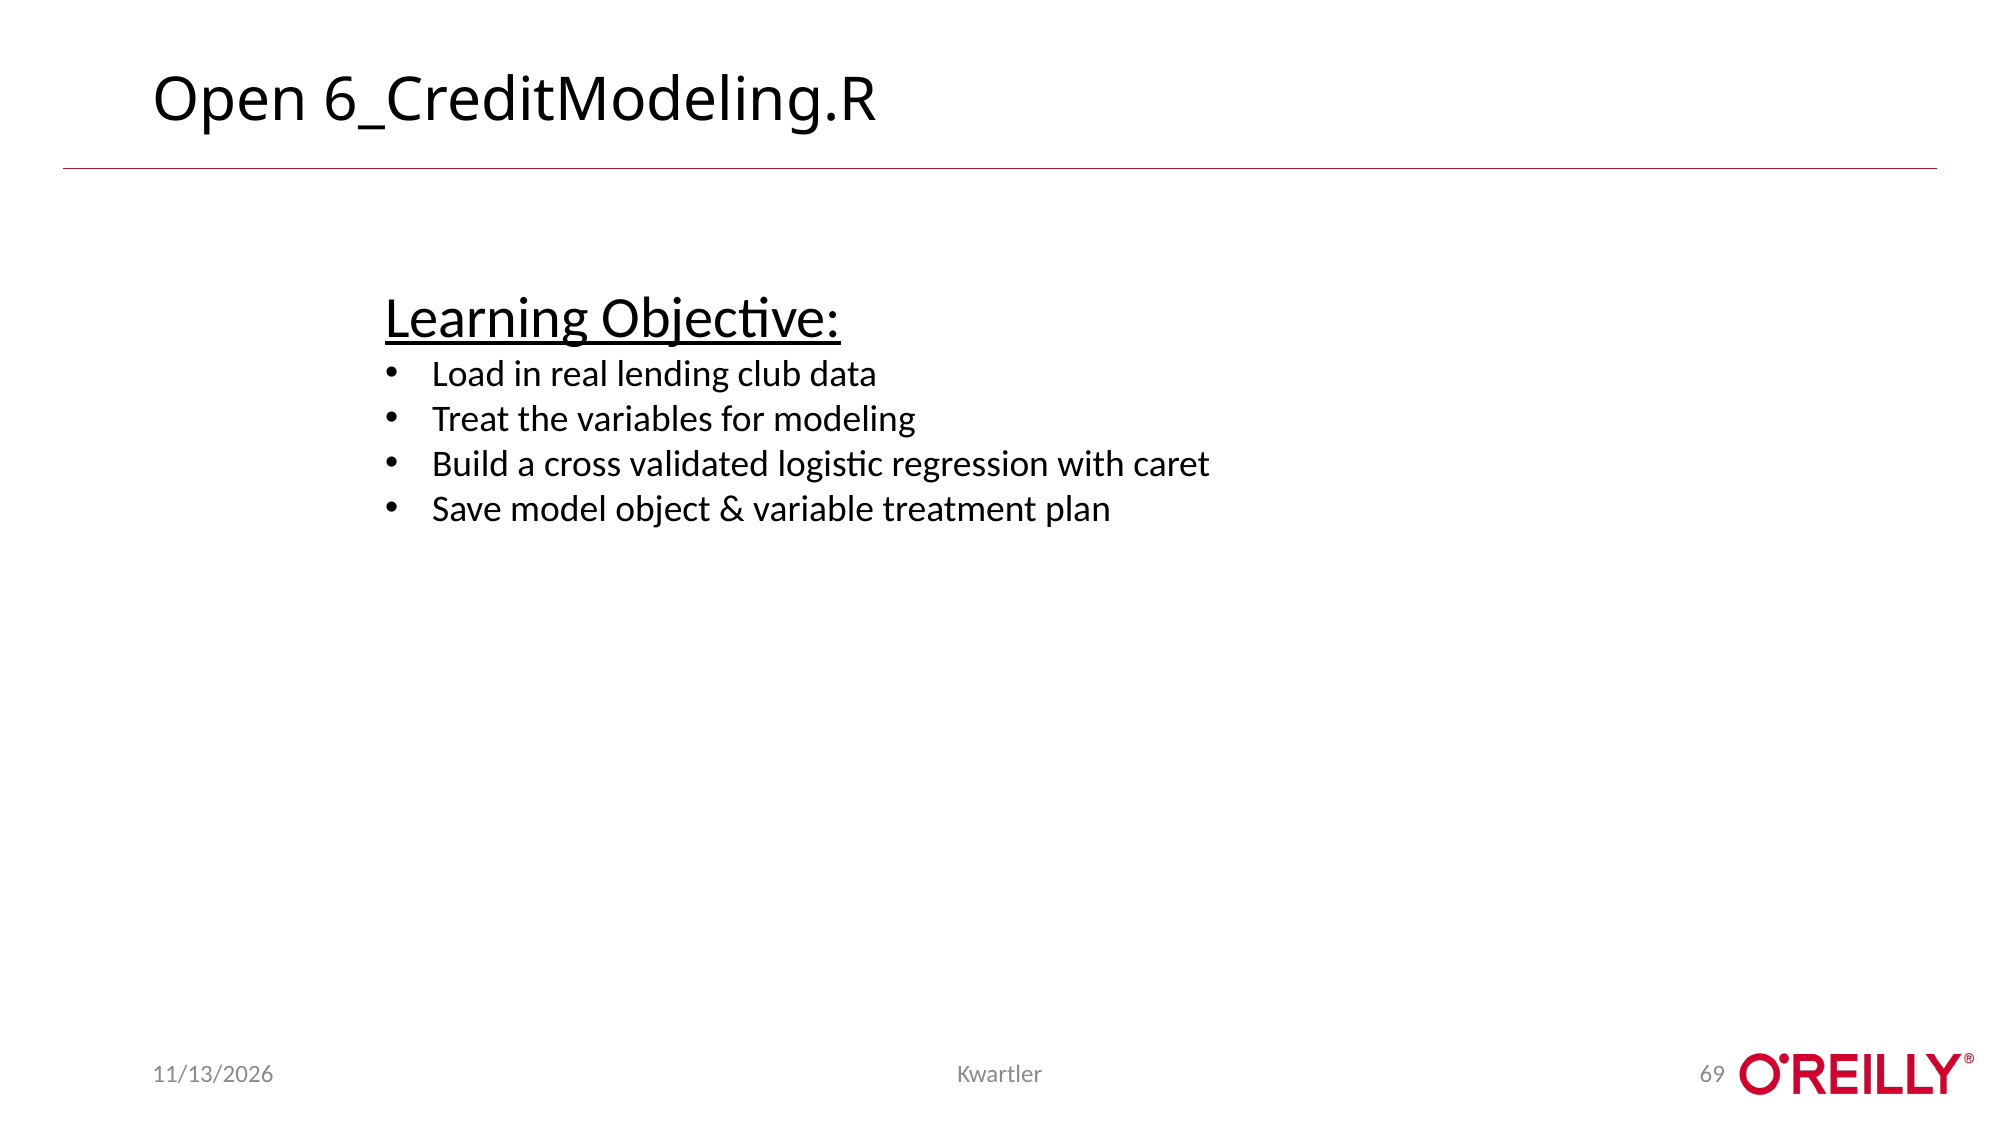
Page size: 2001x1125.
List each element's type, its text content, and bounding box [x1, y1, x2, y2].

text_box 69 [1412, 1042, 1741, 1103]
text_box Learning Objective: Load in real lending club data Treat the variables for modeling Build a cross validated logistic regression with caret Save model object & variable treatment plan [370, 271, 1227, 537]
footer Kwartler [662, 1042, 1338, 1103]
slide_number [137, 1042, 588, 1103]
picture [1741, 1050, 1975, 1096]
title Open 6_CreditModeling.R [137, 59, 1863, 142]
